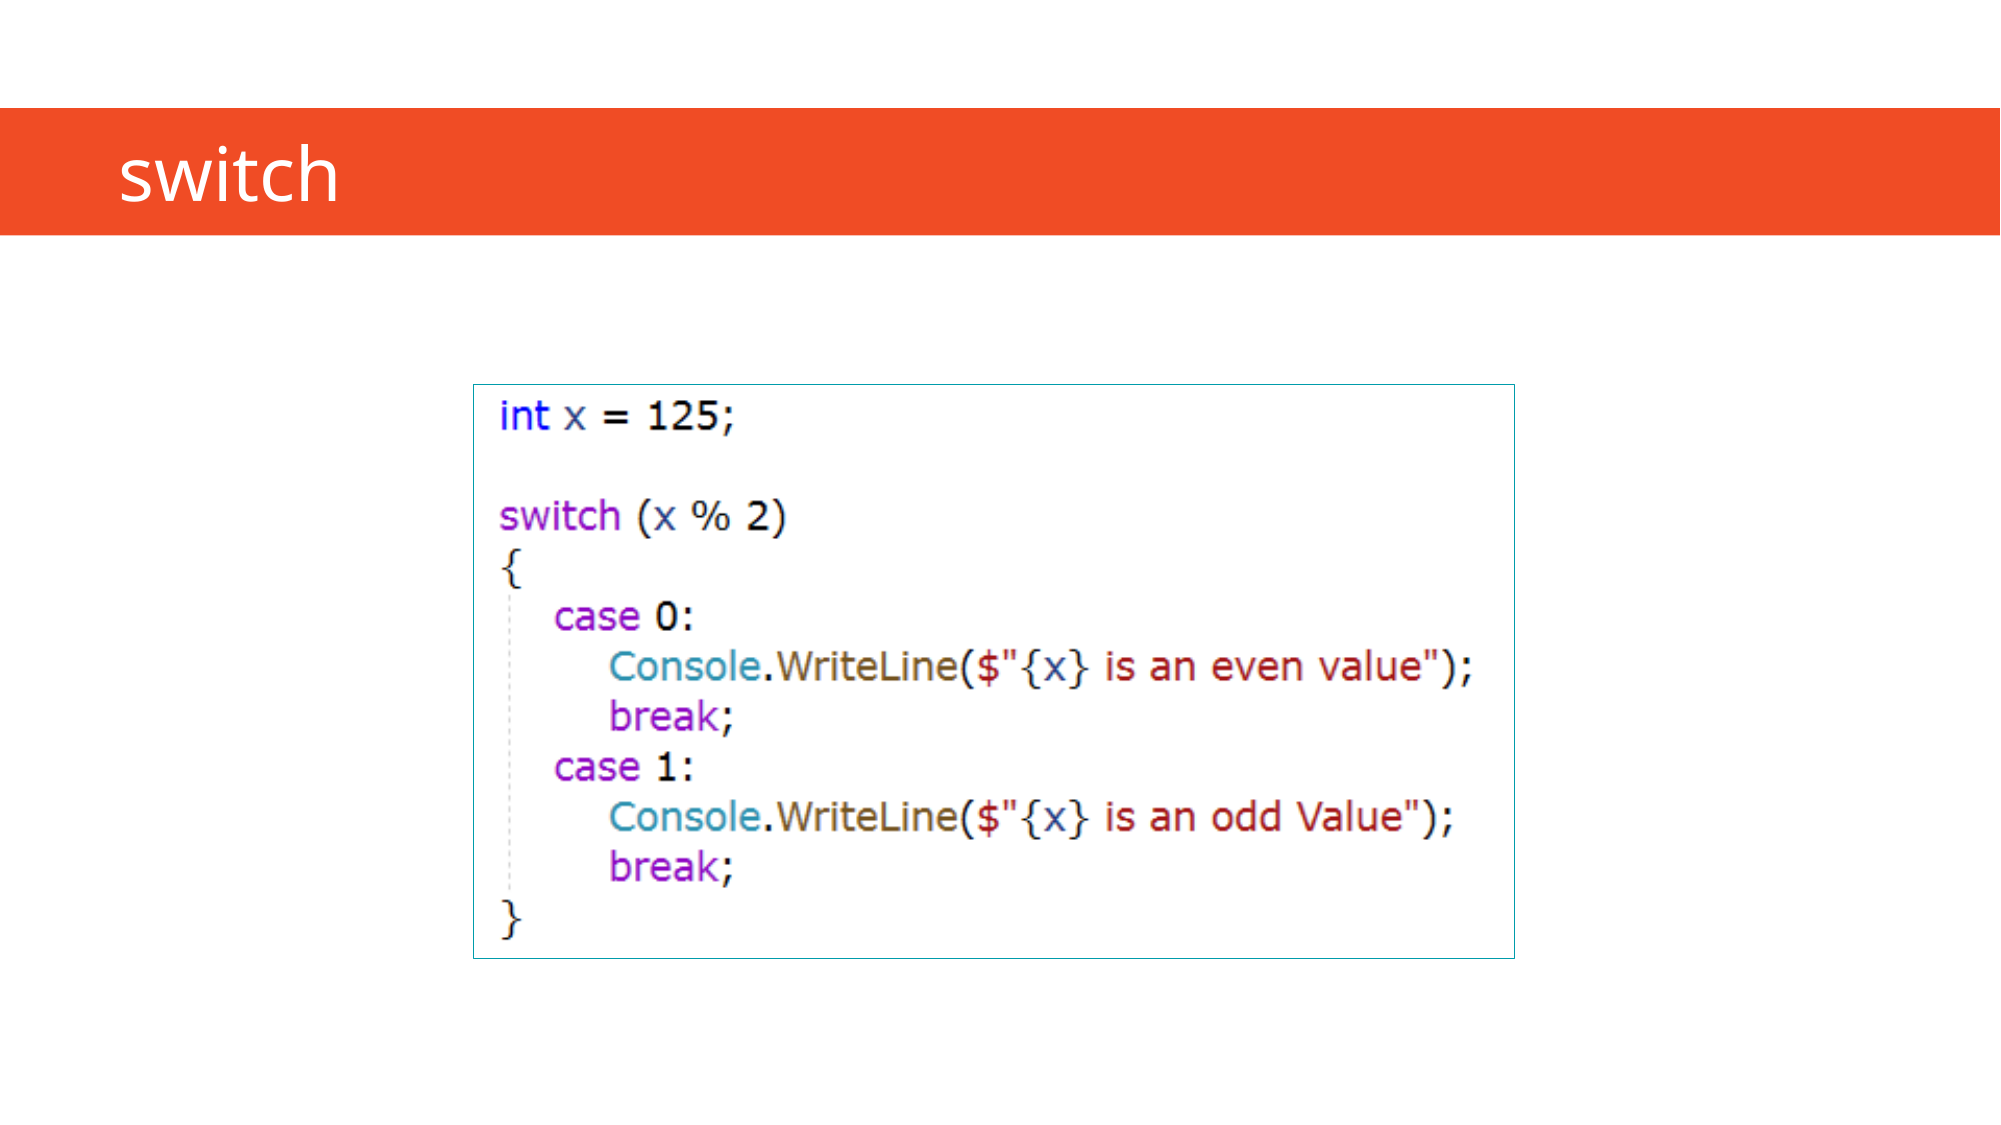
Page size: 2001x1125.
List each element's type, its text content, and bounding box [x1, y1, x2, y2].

title switch [0, 108, 2000, 236]
picture [473, 385, 1514, 959]
